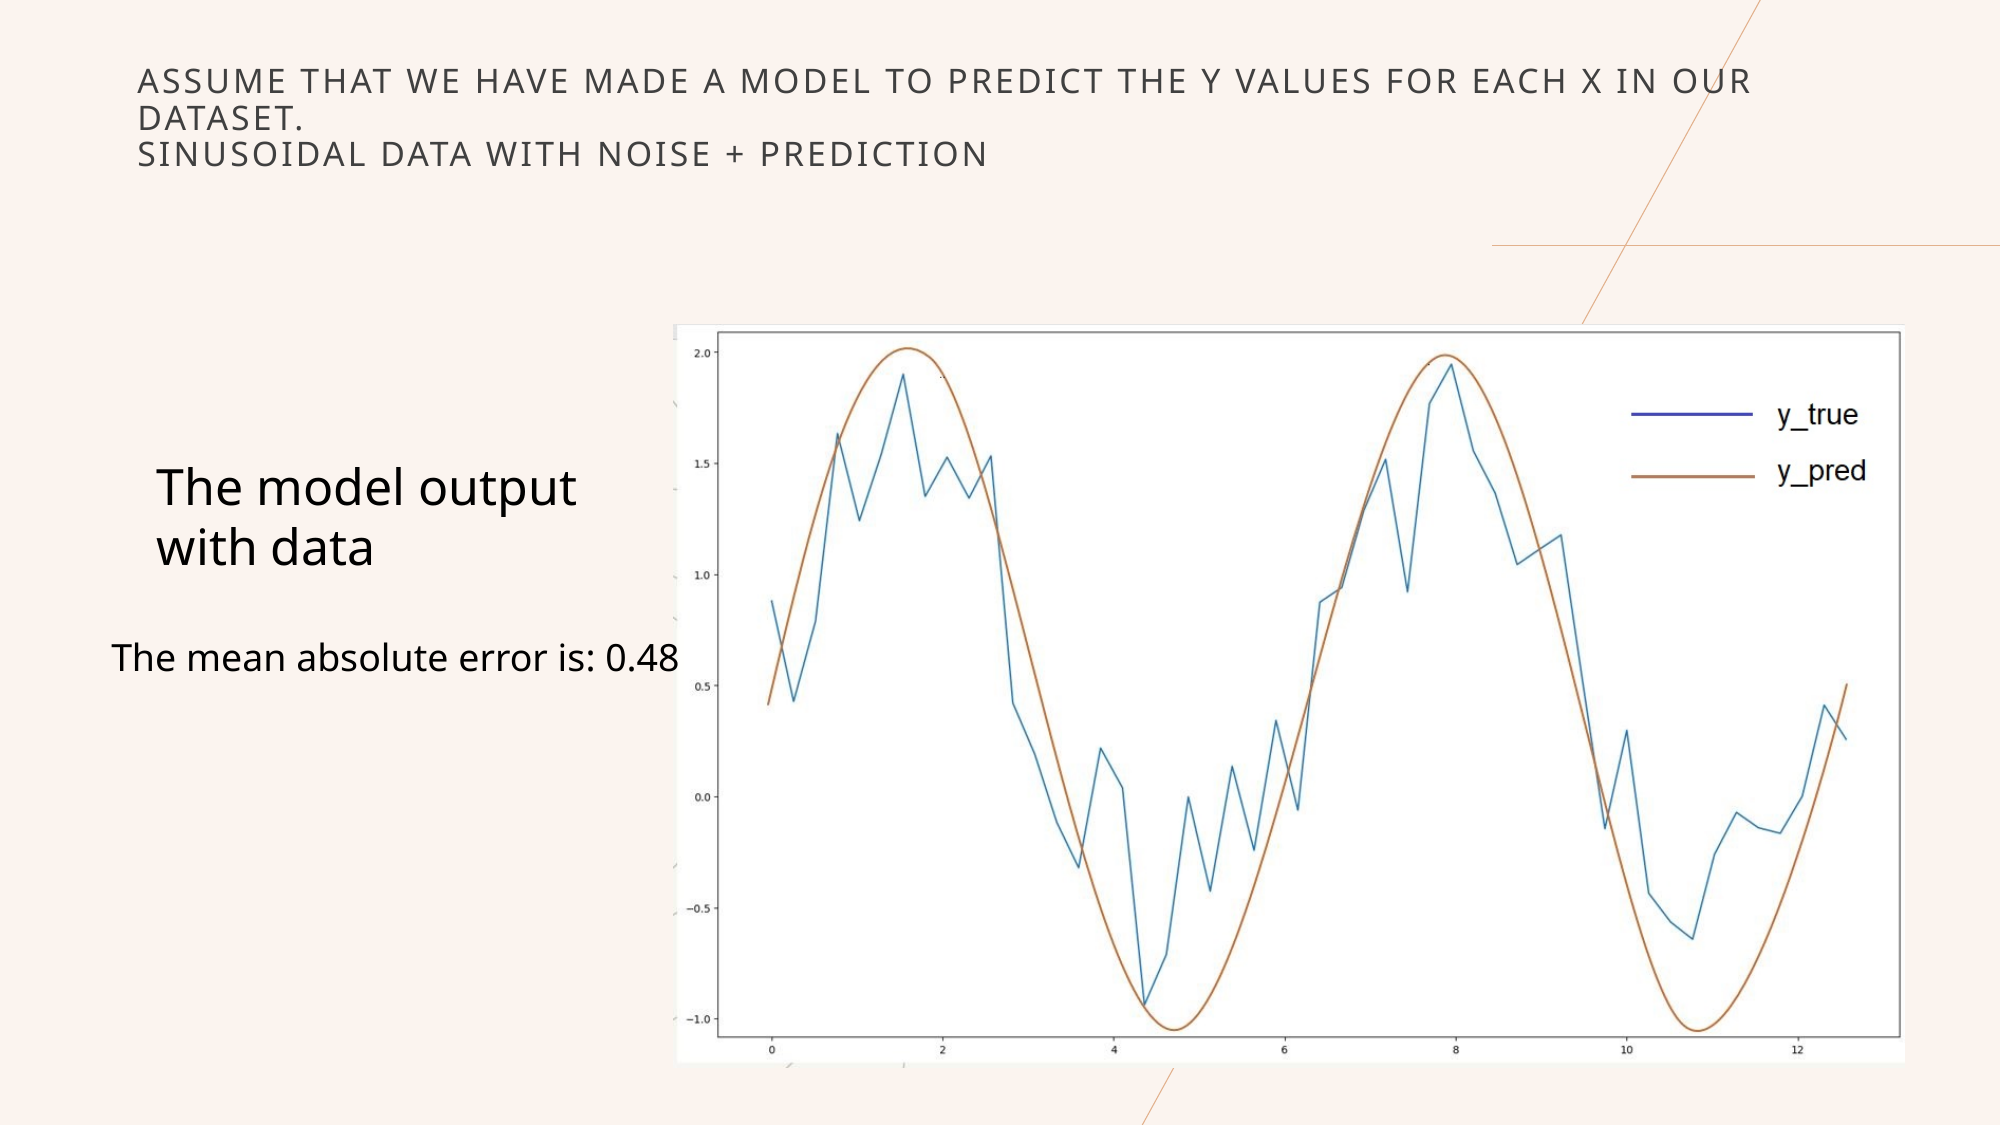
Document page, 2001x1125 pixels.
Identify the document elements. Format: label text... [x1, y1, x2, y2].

picture [673, 324, 1905, 1068]
title assume that we have made a model to predict the y values for each x in our dataset. Sinusoidal data with noise + prediction [122, 57, 1875, 222]
text_box The model output with data [142, 448, 597, 584]
text_box The mean absolute error is: 0.48 [96, 626, 673, 687]
